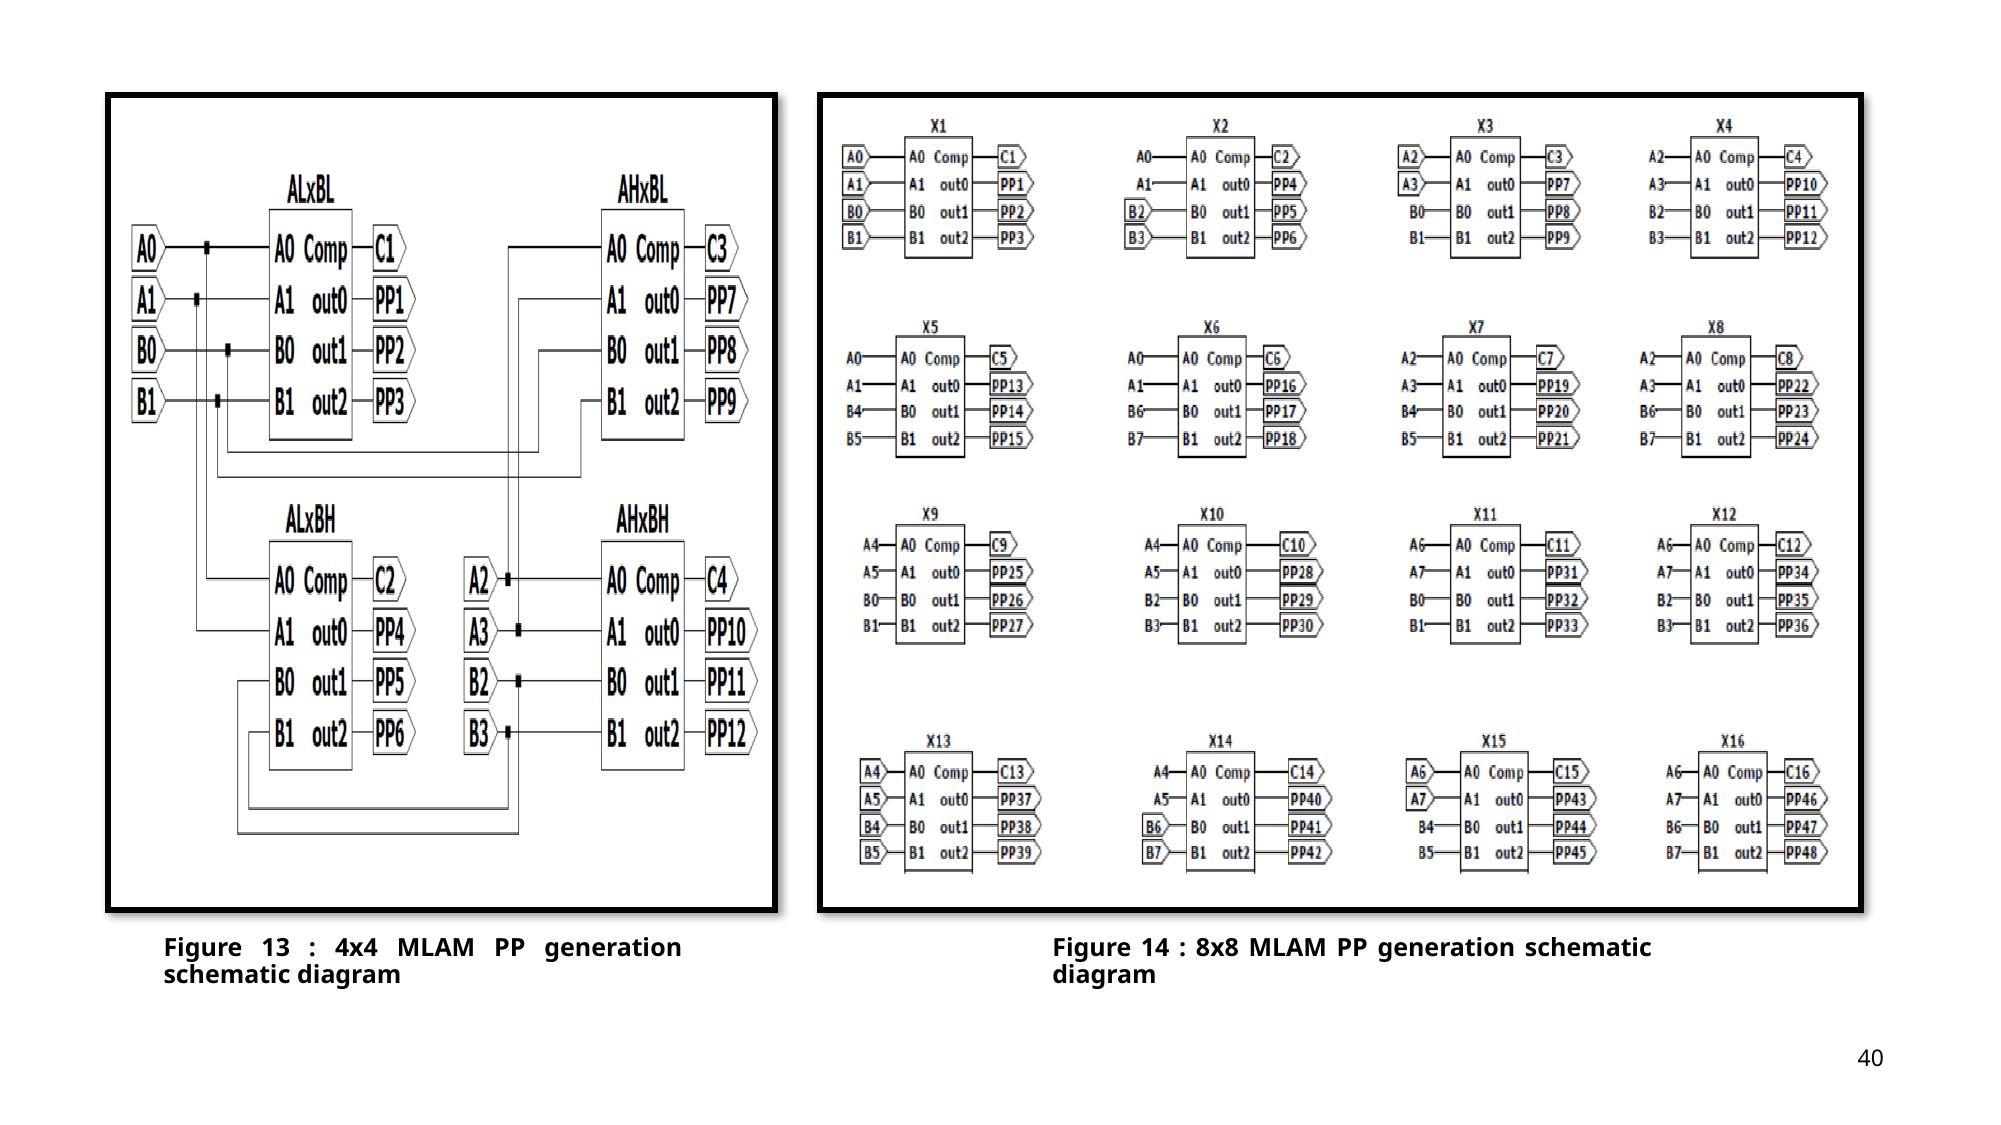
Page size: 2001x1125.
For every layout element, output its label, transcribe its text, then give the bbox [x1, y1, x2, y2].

picture [110, 98, 773, 908]
slide_number 40 [1857, 1043, 1944, 1084]
picture [822, 98, 1858, 908]
text_box Figure 14 : 8x8 MLAM PP generation schematic diagram [1037, 927, 1668, 996]
text_box Figure 13 : 4x4 MLAM PP generation schematic diagram [148, 927, 698, 996]
